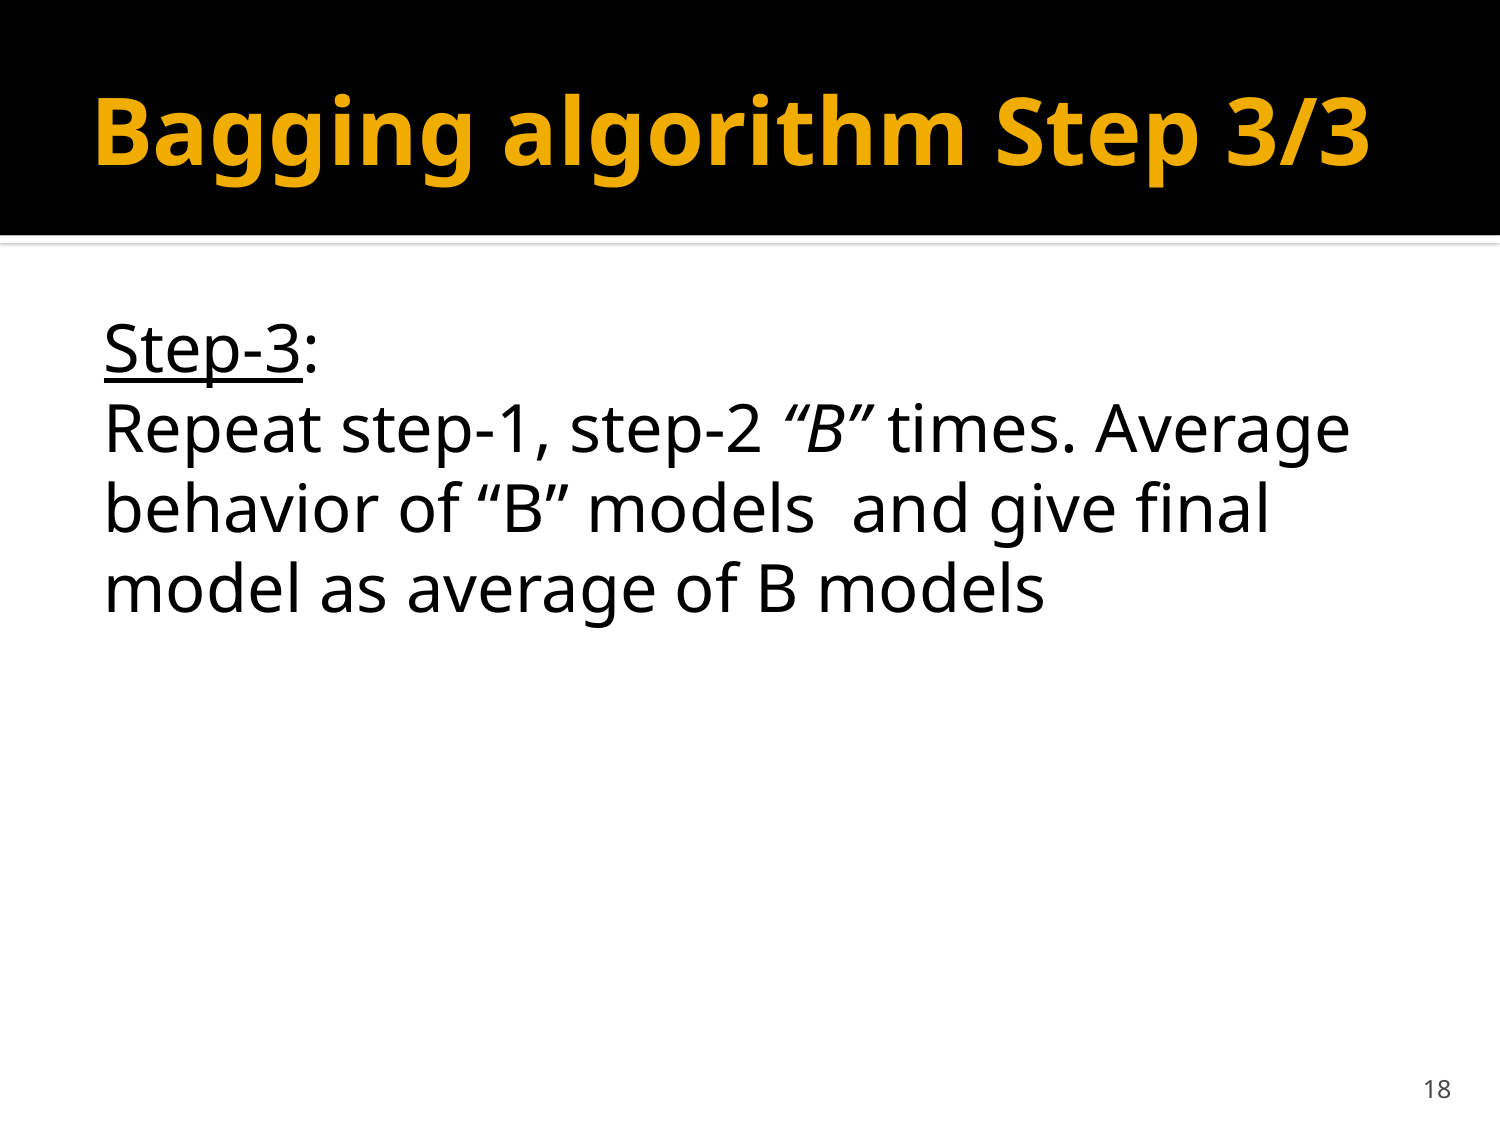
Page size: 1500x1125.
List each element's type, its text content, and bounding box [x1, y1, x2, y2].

title Bagging algorithm Step 3/3 [75, 25, 1425, 231]
slide_number 18 [1345, 1062, 1467, 1108]
